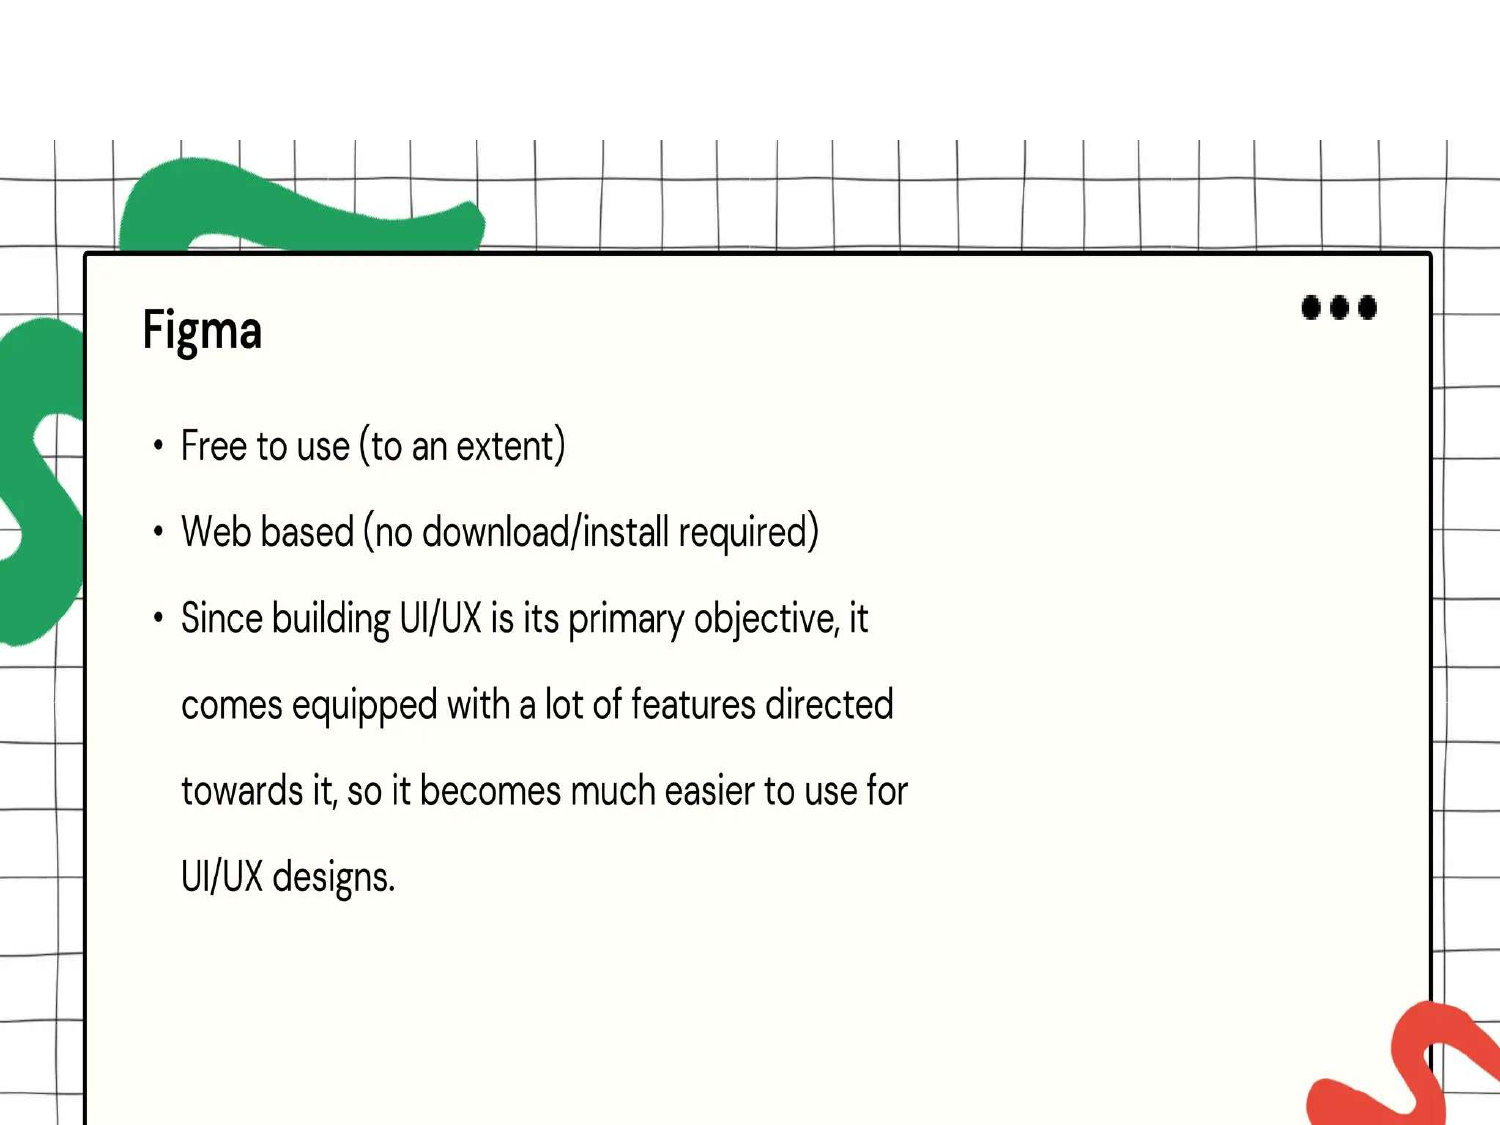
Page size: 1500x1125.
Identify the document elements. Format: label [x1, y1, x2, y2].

picture [0, 140, 1500, 1125]
